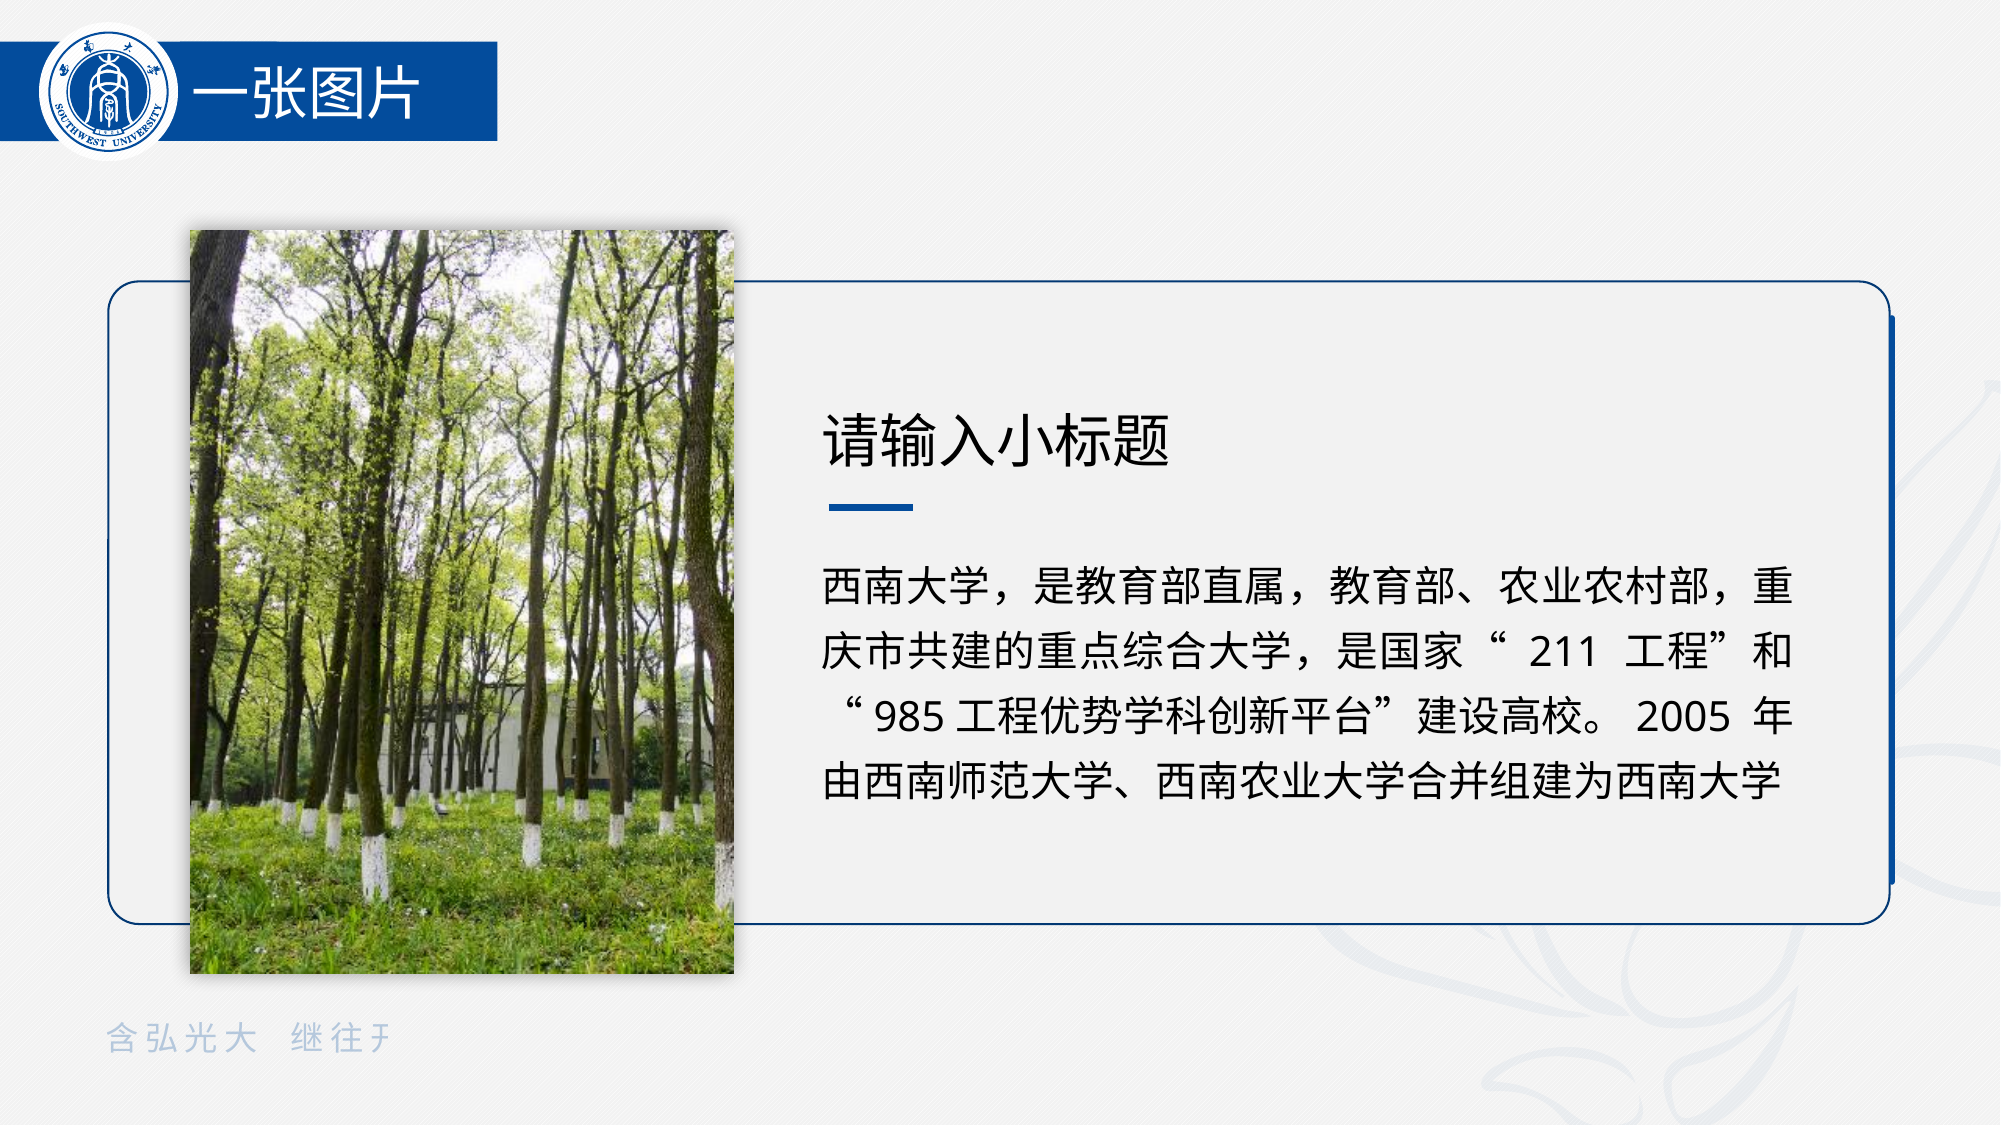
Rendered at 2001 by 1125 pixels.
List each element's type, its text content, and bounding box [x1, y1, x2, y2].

text_box 西南大学，是教育部直属，教育部、农业农村部，重庆市共建的重点综合大学，是国家“ 211 工程”和“985工程优势学科创新平台”建设高校。2005 年由西南师范大学、西南农业大学合并组建为西南大学 [806, 537, 1810, 813]
list 一张图片 [180, 41, 498, 141]
text_box [107, 280, 176, 926]
text_box [746, 280, 1891, 926]
text_box 请输入小标题 [806, 396, 1472, 481]
picture [190, 230, 734, 974]
